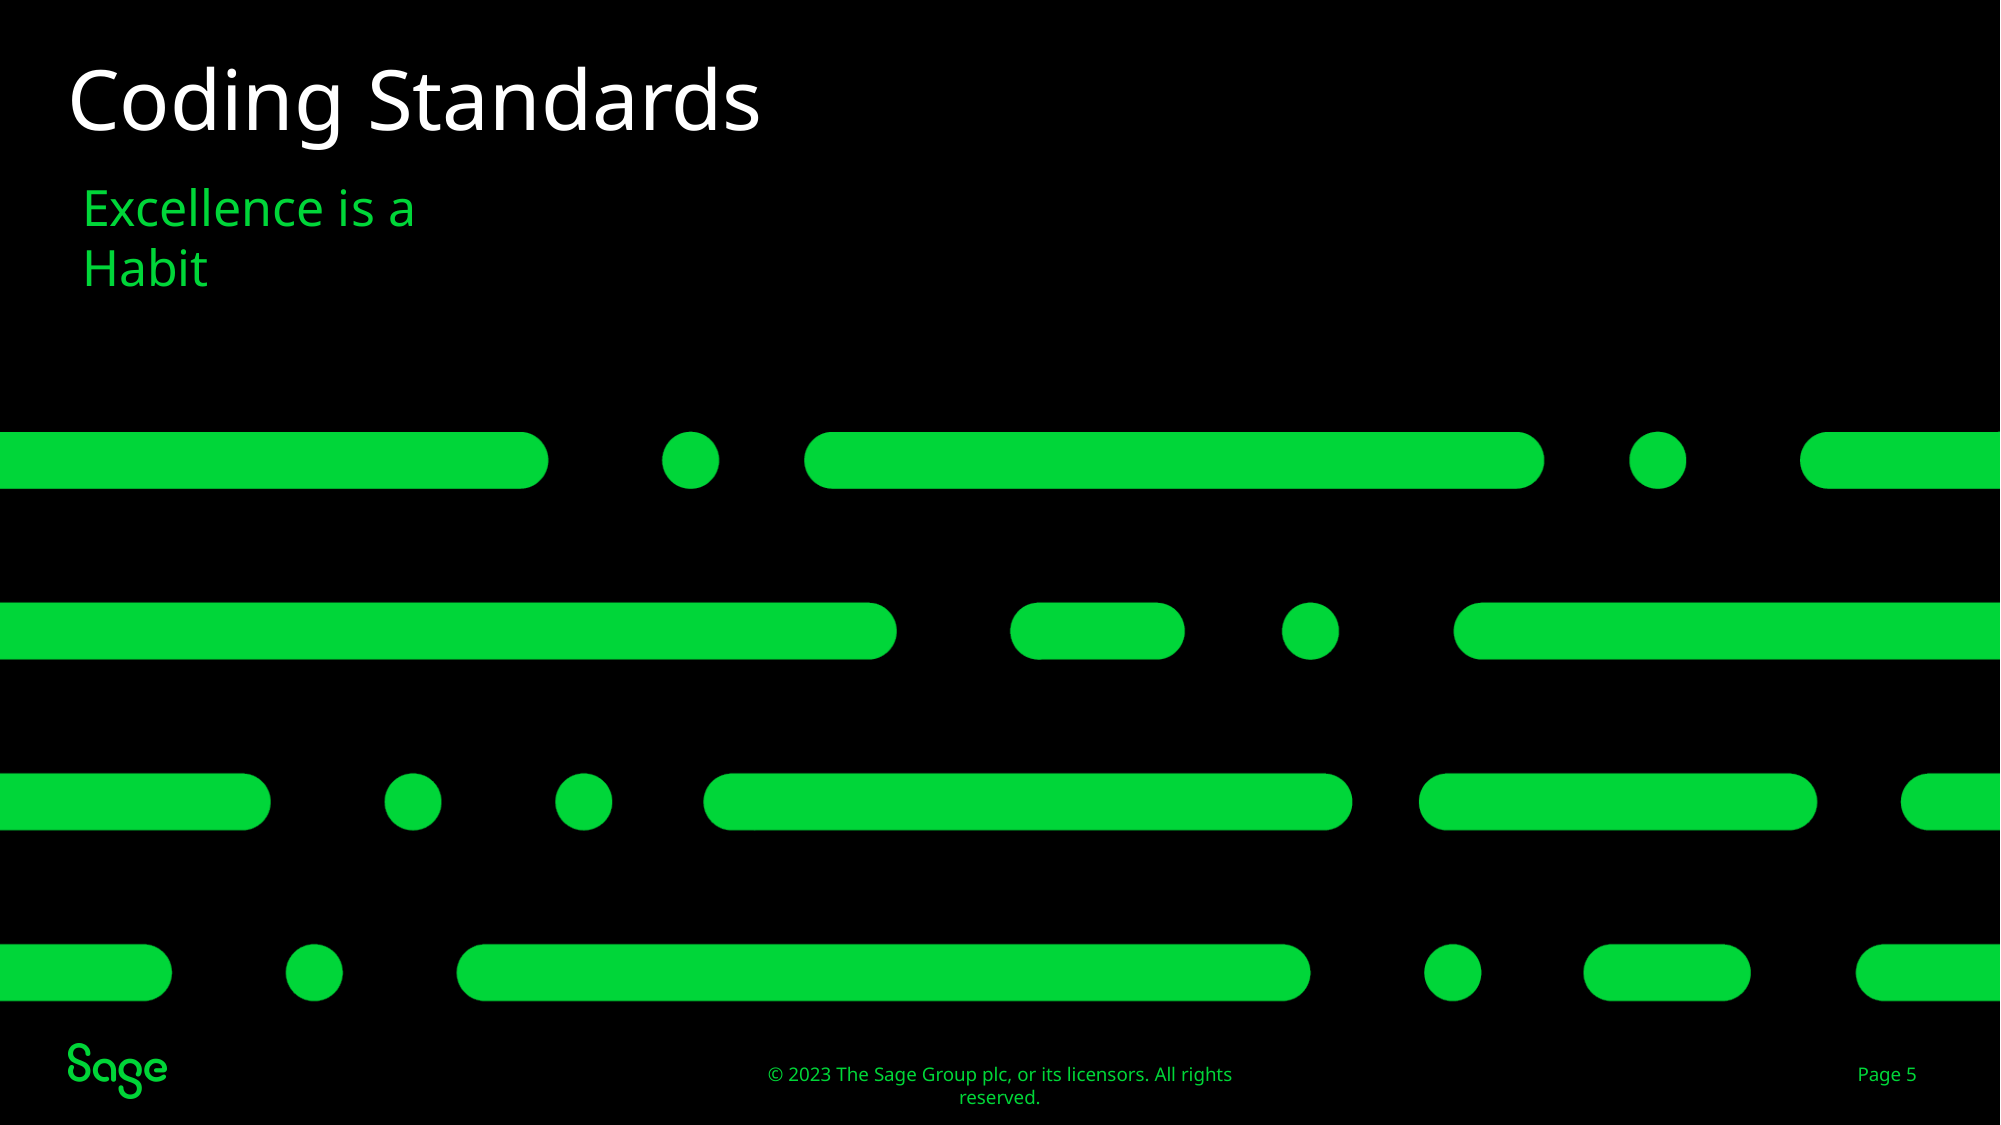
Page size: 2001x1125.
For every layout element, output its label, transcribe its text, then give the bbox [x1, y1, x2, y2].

picture [0, 380, 2000, 1109]
text_box Excellence is a Habit [67, 169, 568, 295]
title Coding Standards [67, 58, 1041, 156]
slide_number Page 5 [1834, 1045, 1932, 1105]
